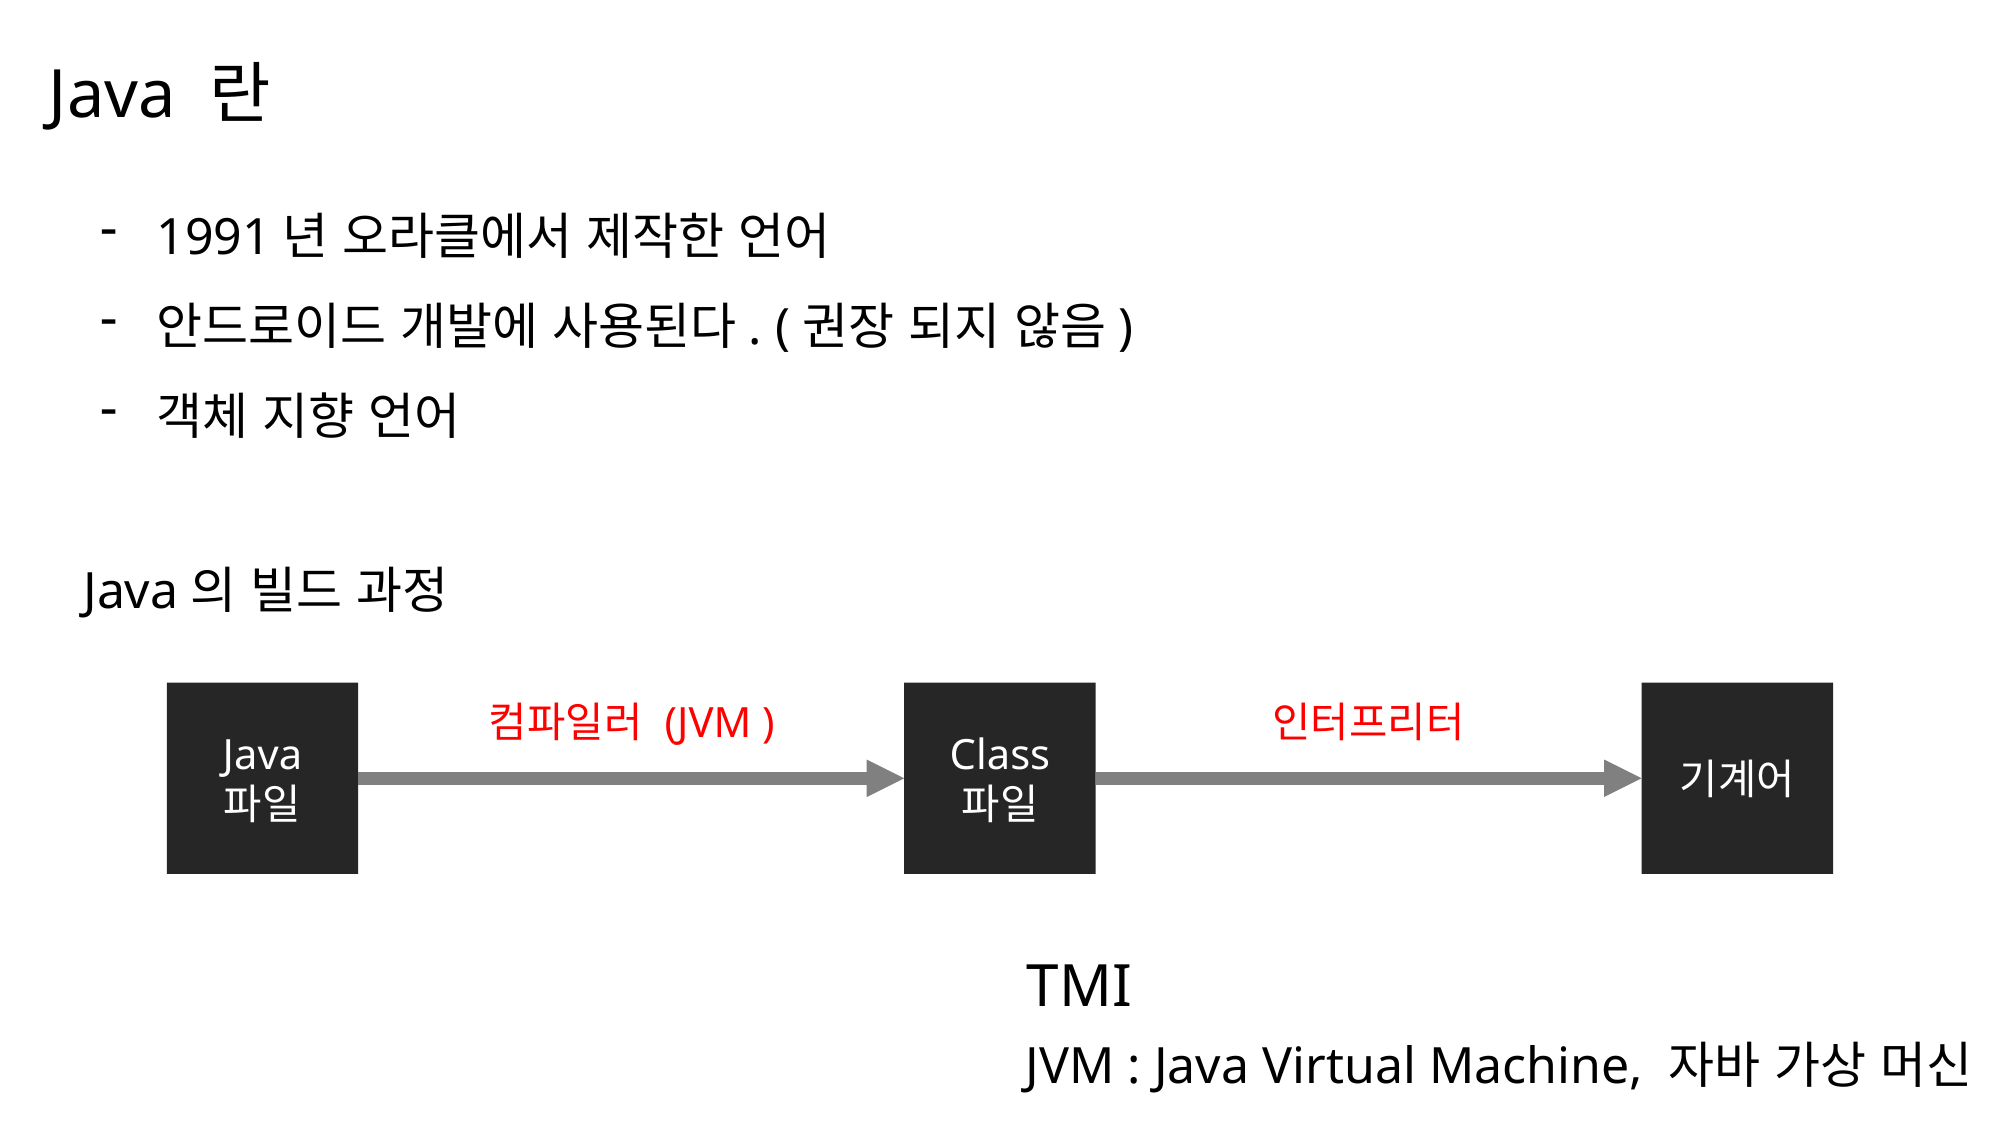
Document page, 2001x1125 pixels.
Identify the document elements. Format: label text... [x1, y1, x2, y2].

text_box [166, 682, 359, 874]
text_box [1641, 682, 1834, 874]
text_box JVM : Java Virtual Machine, 자바 가상 머신 [1011, 1026, 1988, 1101]
text_box 컴파일러 (JVM ) [474, 688, 790, 753]
text_box TMI [1012, 940, 1147, 1026]
text_box 인터프리터 [1257, 688, 1480, 753]
text_box Java의 빌드 과정 [68, 551, 464, 626]
text_box 1991년 오라클에서 제작한 언어 안드로이드 개발에 사용된다. (권장 되지 않음) 객체 지향 언어 [85, 167, 1148, 452]
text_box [904, 682, 1096, 874]
text_box Java 란 [34, 43, 286, 139]
